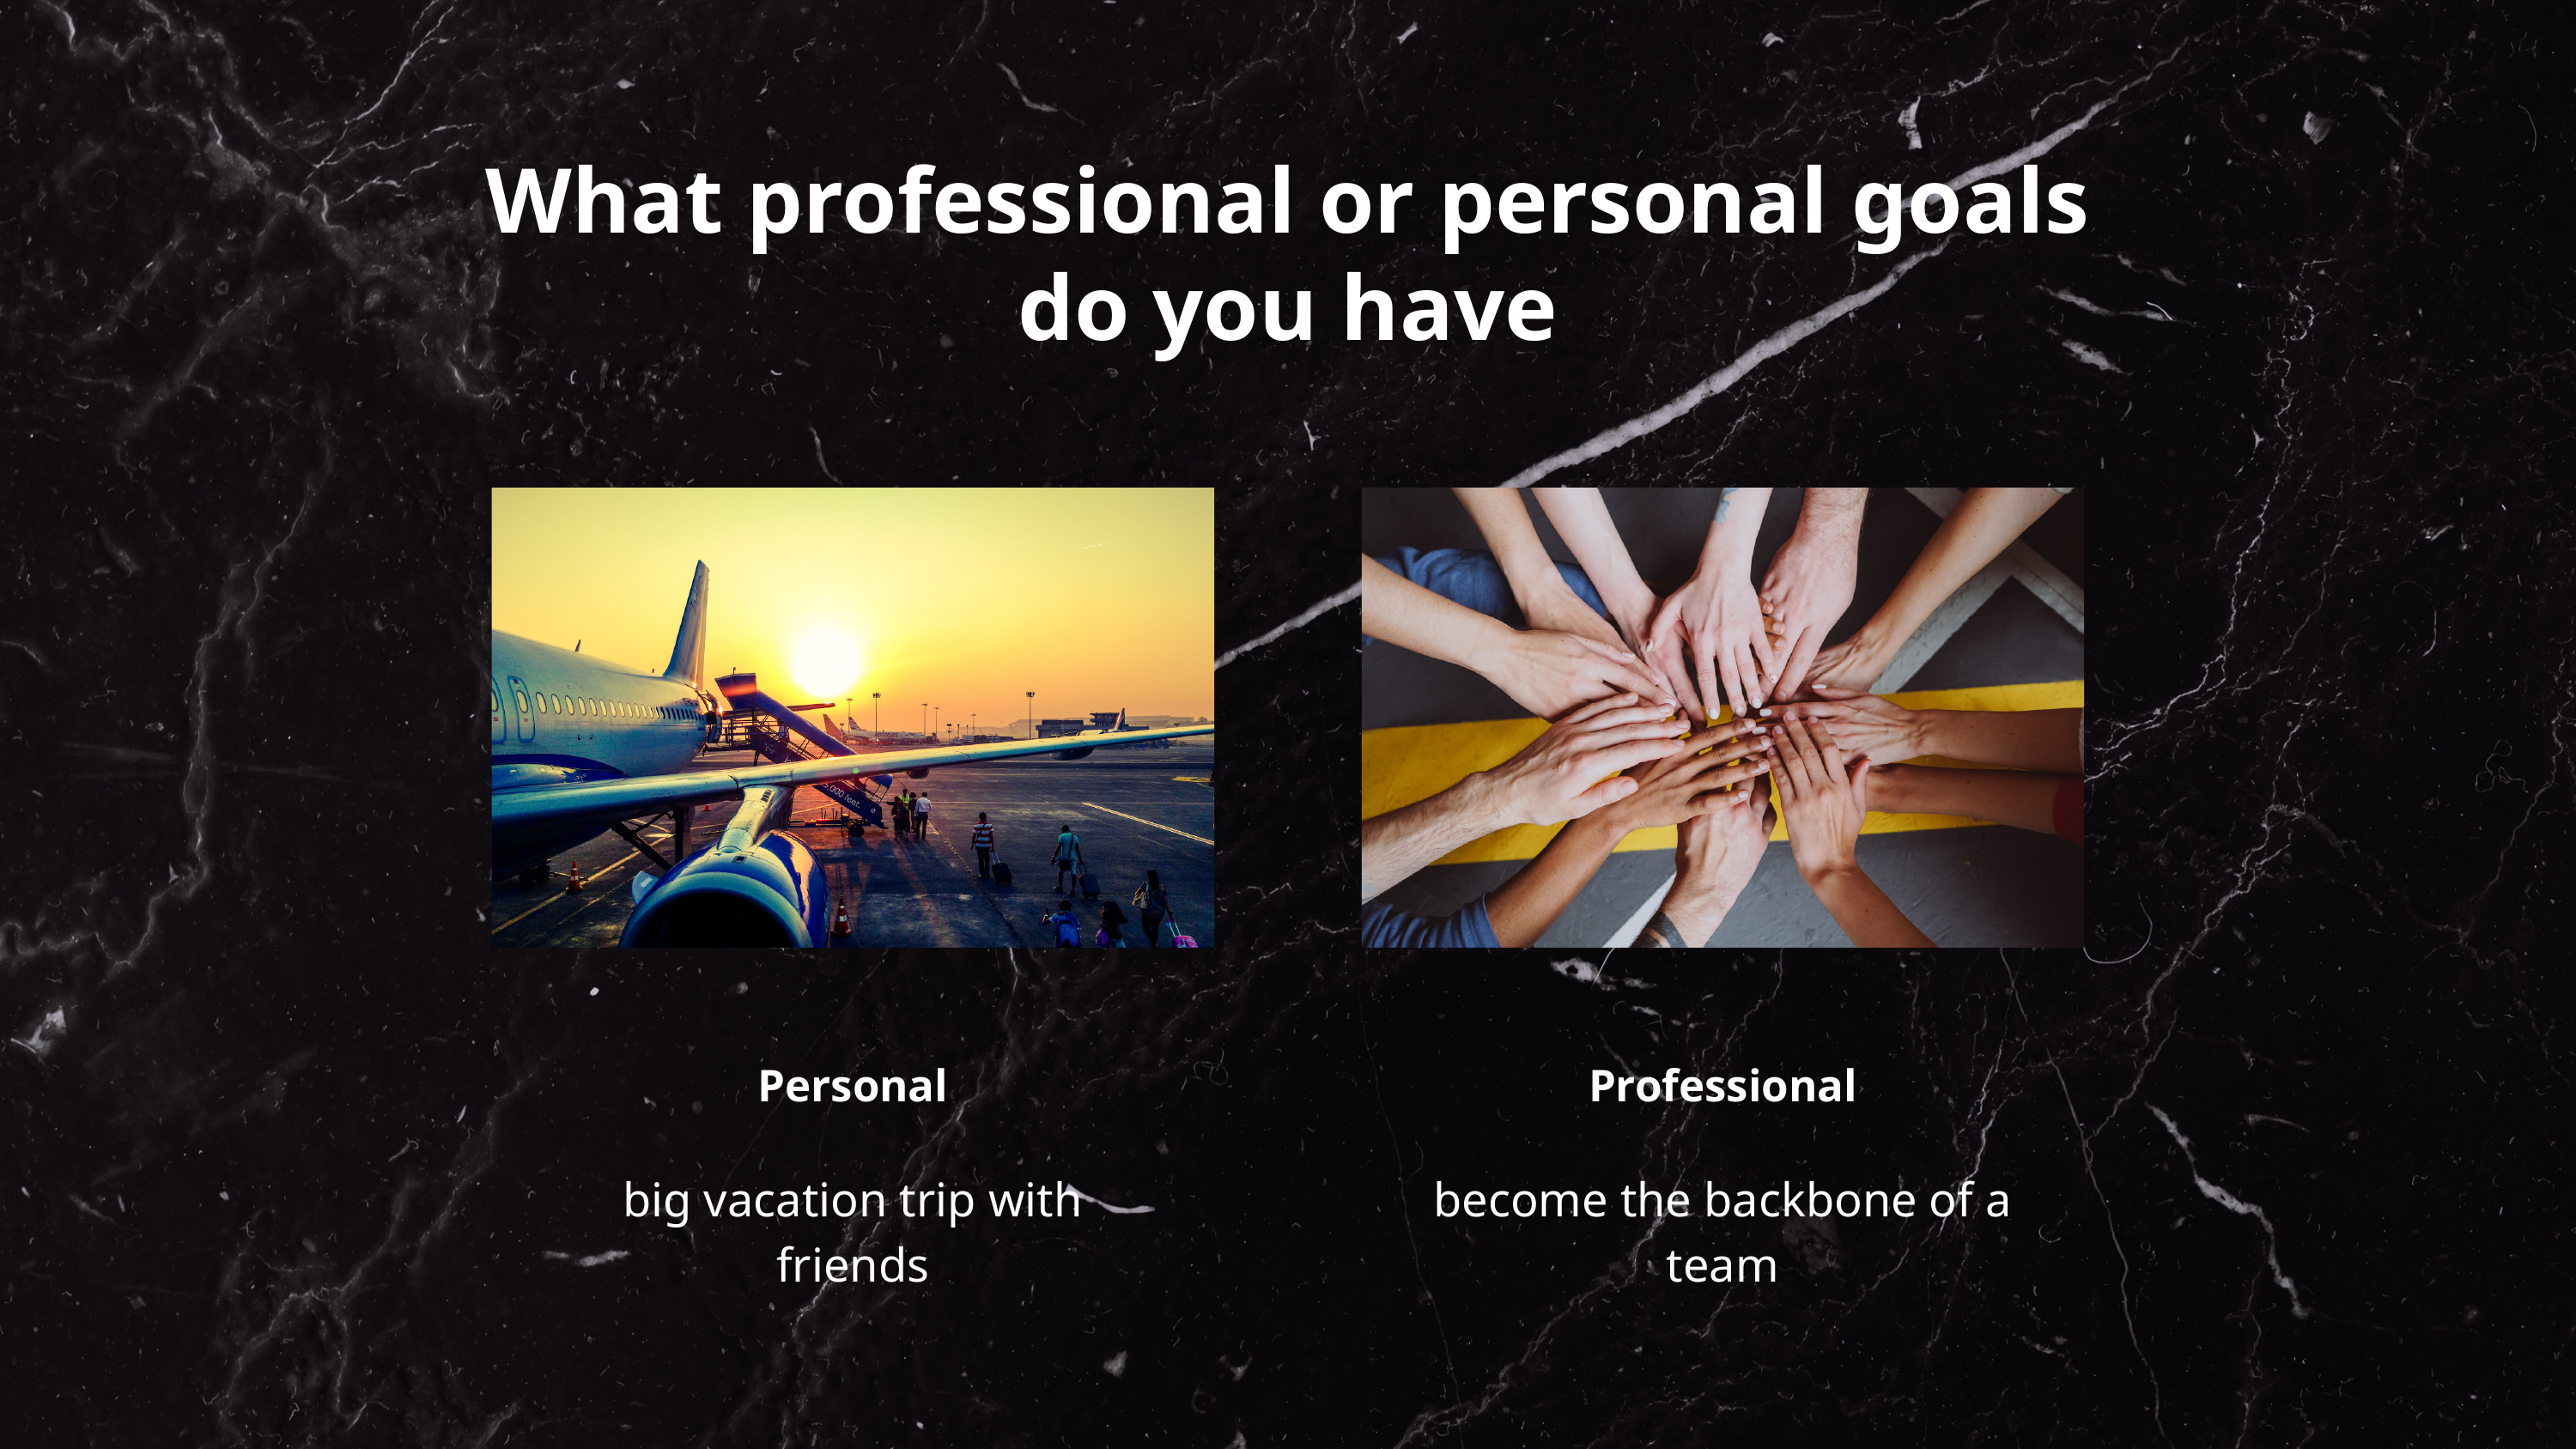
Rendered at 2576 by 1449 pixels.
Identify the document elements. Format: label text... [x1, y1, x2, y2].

text_box become the backbone of a team [1413, 1161, 2032, 1292]
text_box Personal [544, 1048, 1163, 1111]
text_box What professional or personal goals do you have [428, 143, 2148, 466]
text_box [0, 0, 2576, 1449]
text_box [491, 488, 1215, 948]
text_box big vacation trip with friends [544, 1161, 1163, 1292]
text_box Professional [1413, 1048, 2032, 1111]
text_box [1361, 488, 2085, 948]
